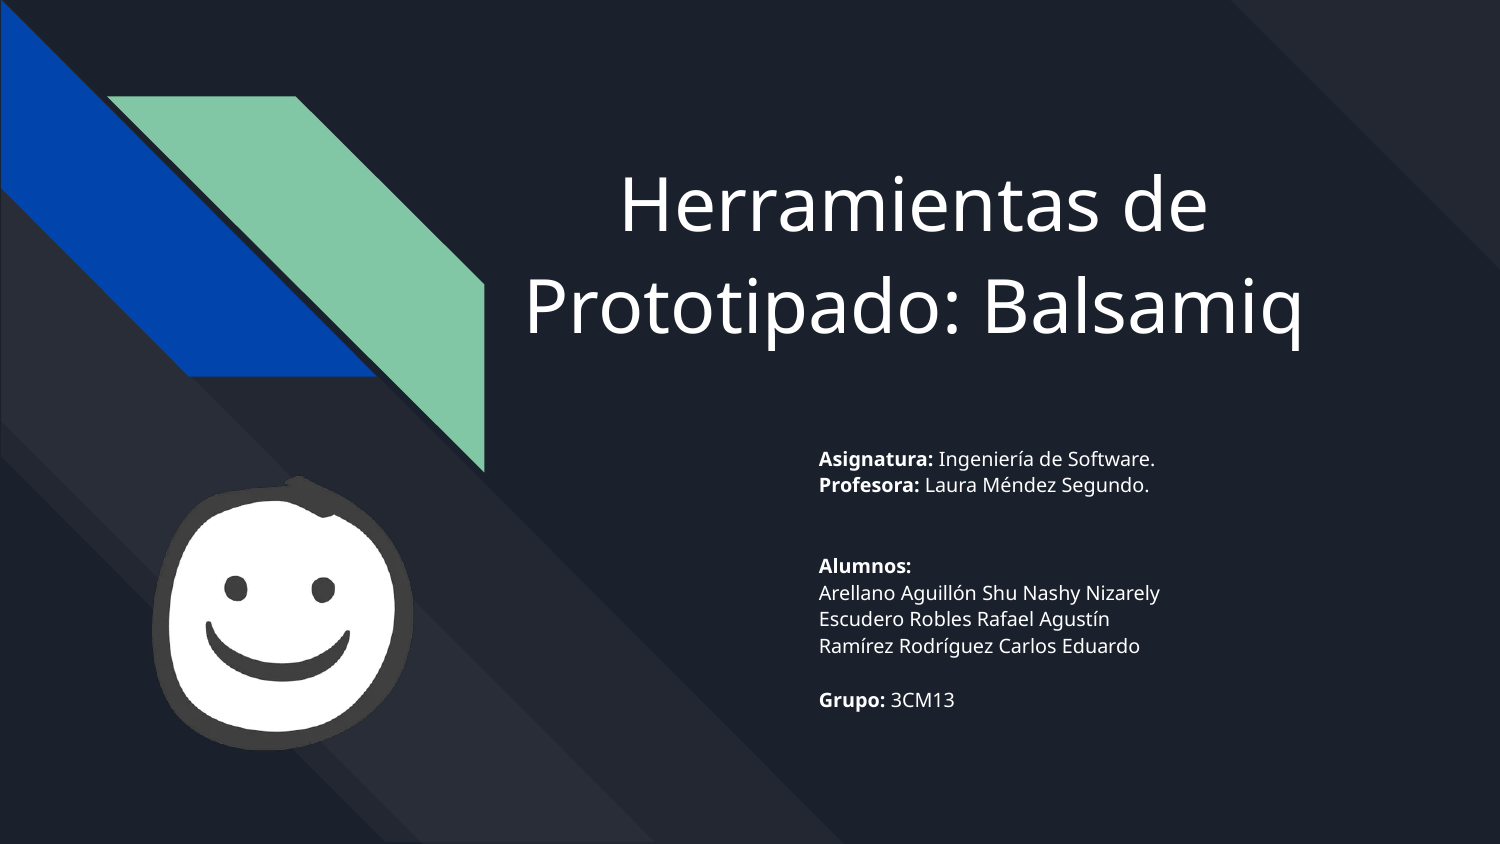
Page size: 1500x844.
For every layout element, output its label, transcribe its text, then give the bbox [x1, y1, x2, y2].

subtitle Asignatura: Ingeniería de Software. Profesora: Laura Méndez Segundo. Alumnos: Arellano Aguillón Shu Nashy Nizarely Escudero Robles Rafael Agustín Ramírez Rodríguez Carlos Eduardo Grupo: 3CM13 [803, 430, 1374, 728]
picture [132, 464, 431, 763]
title Herramientas de Prototipado: Balsamiq [503, 136, 1327, 396]
